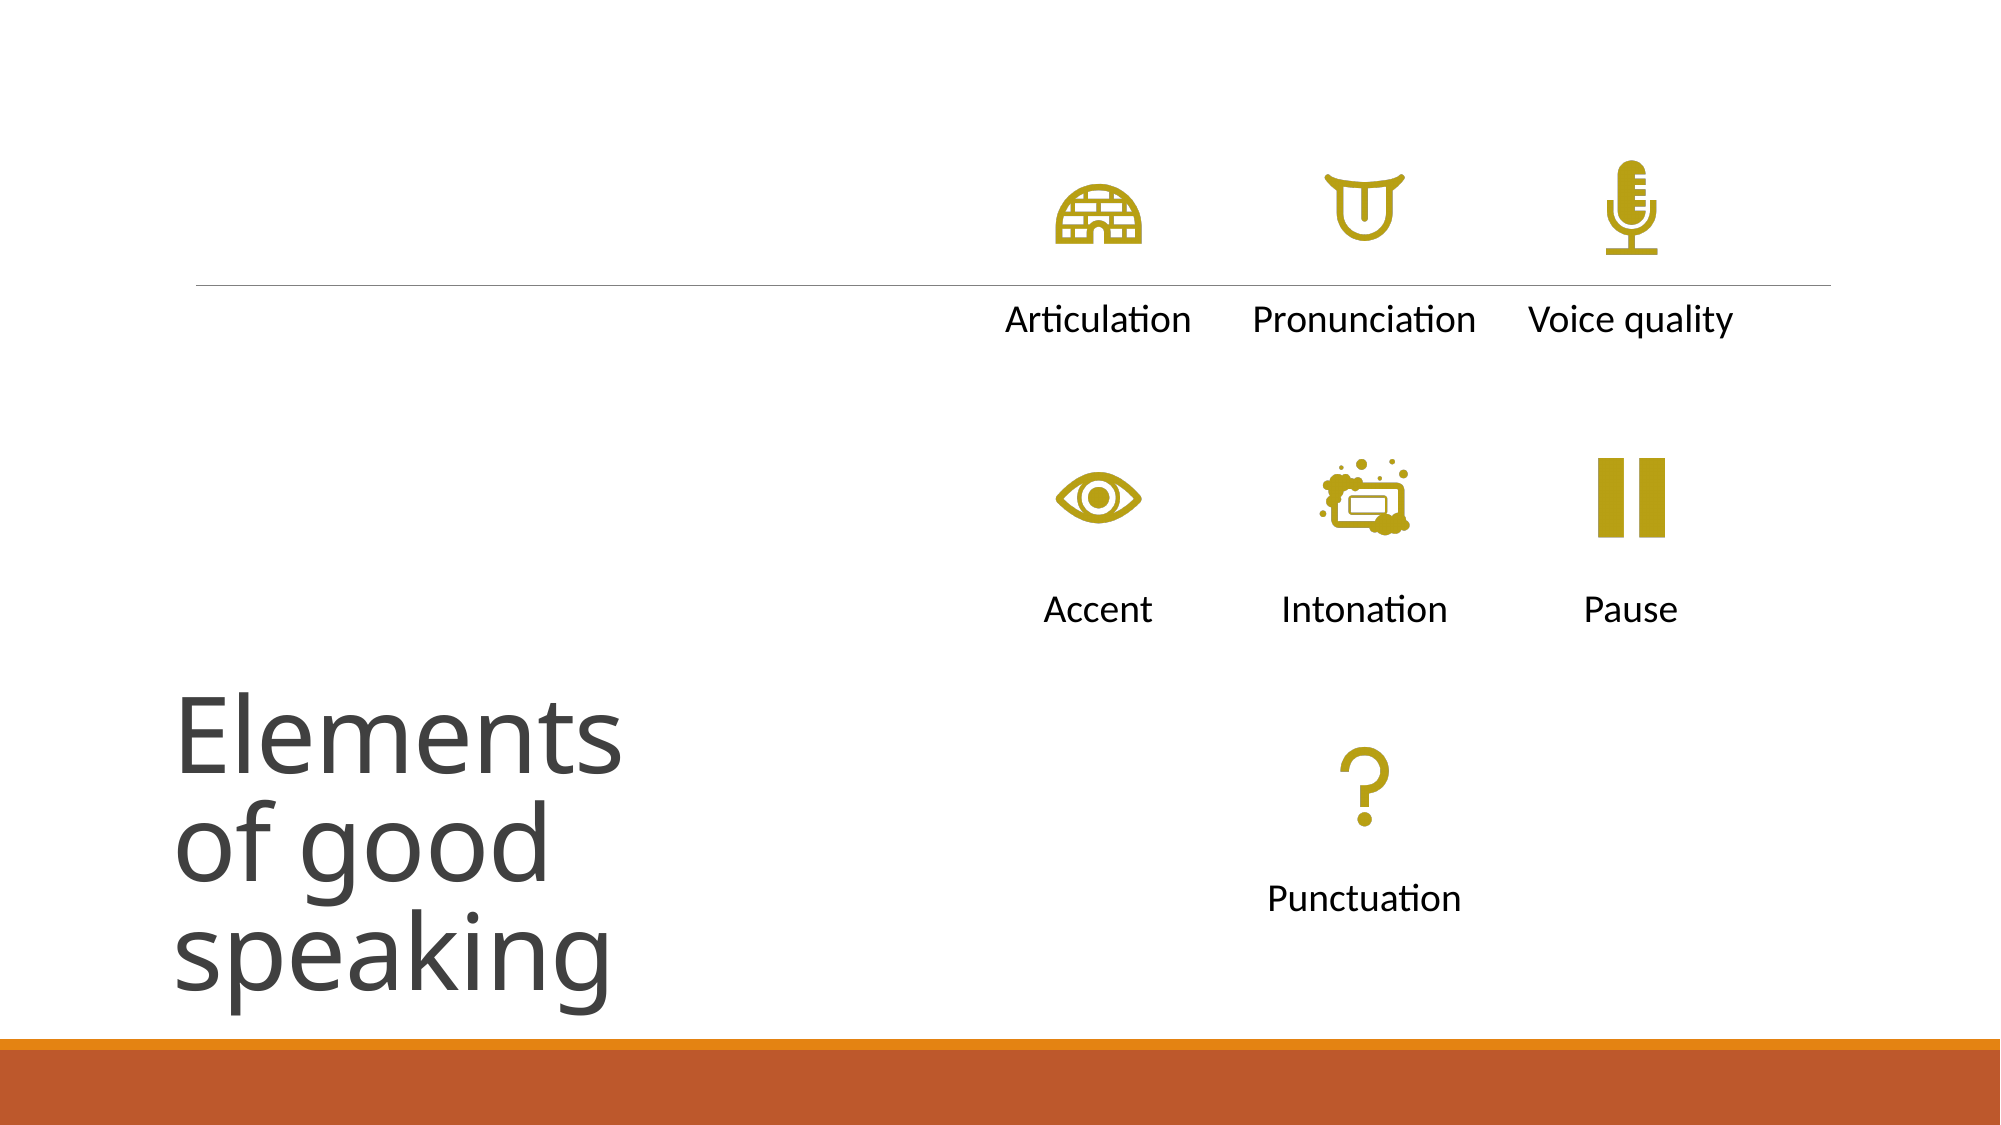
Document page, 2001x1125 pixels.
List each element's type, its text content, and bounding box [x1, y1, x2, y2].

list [887, 104, 1843, 1020]
title Elements of good speaking [157, 105, 685, 1020]
